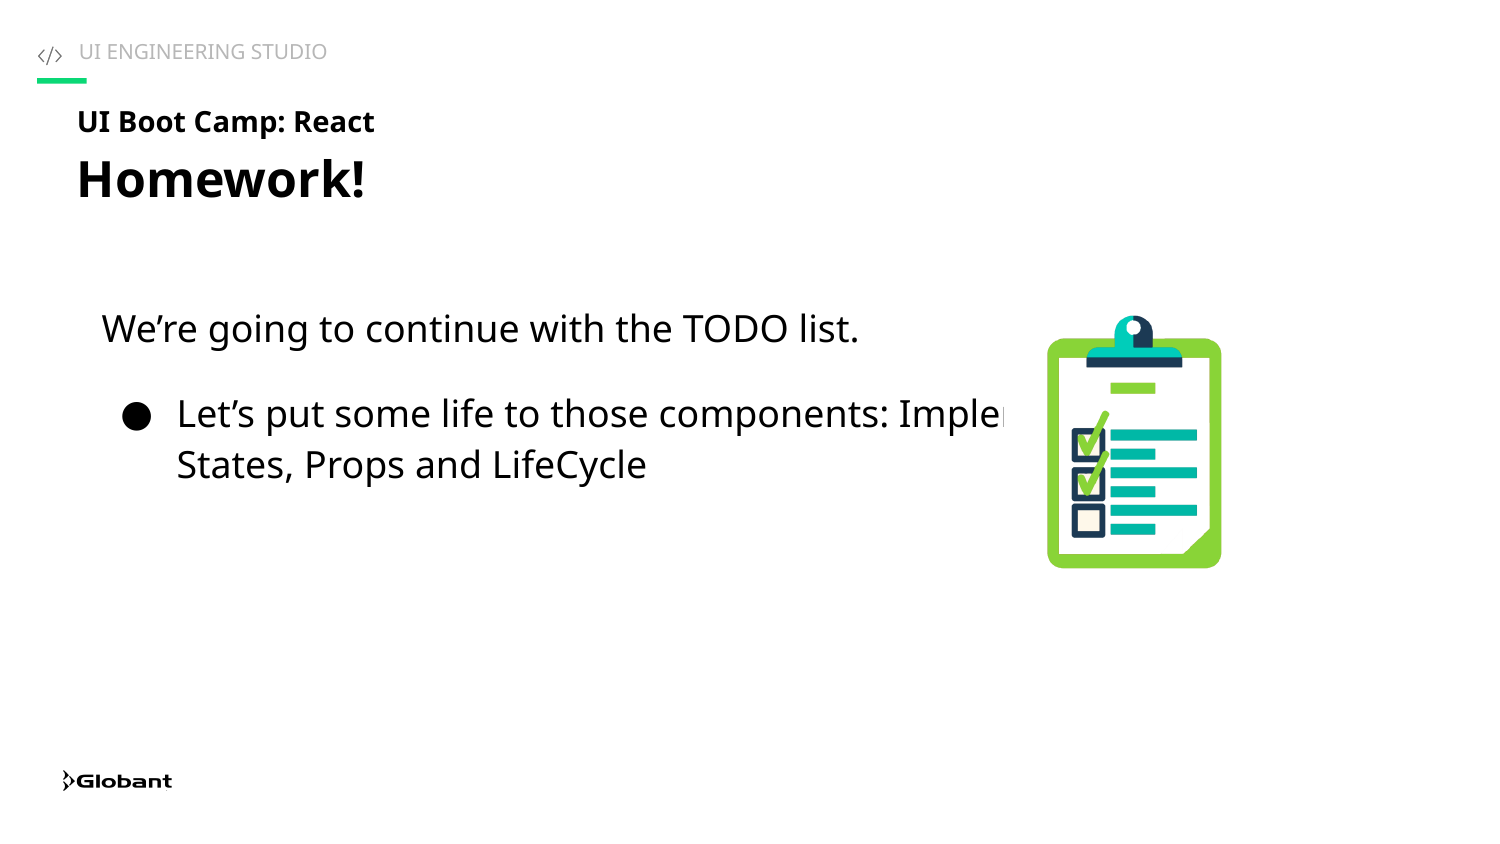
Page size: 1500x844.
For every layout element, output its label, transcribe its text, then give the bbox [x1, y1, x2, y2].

picture [1004, 313, 1264, 573]
text_box UI Boot Camp: React Homework! [61, 83, 751, 227]
picture [62, 770, 172, 791]
picture [36, 45, 63, 66]
text_box We’re going to continue with the TODO list. Let’s put some life to those components: Implement States, Props and LifeCycle [86, 283, 1404, 585]
text_box UI ENGINEERING STUDIO [64, 29, 632, 69]
text_box [37, 78, 87, 84]
